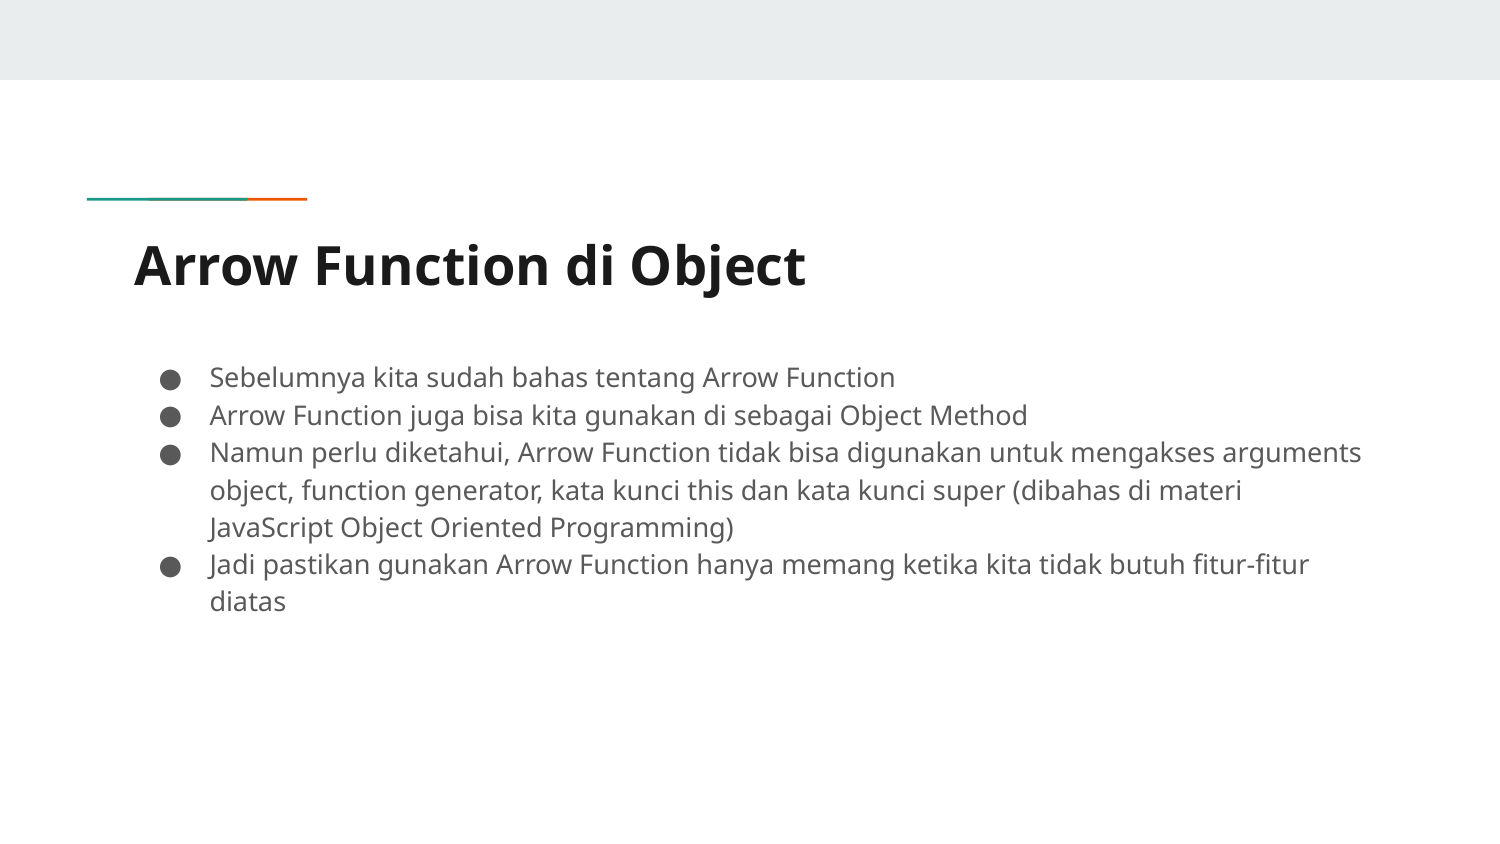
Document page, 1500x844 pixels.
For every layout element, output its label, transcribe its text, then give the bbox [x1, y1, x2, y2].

list Sebelumnya kita sudah bahas tentang Arrow Function Arrow Function juga bisa kita gunakan di sebagai Object Method Namun perlu diketahui, Arrow Function tidak bisa digunakan untuk mengakses arguments object, function generator, kata kunci this dan kata kunci super (dibahas di materi JavaScript Object Oriented Programming) Jadi pastikan gunakan Arrow Function hanya memang ketika kita tidak butuh fitur-fitur diatas [119, 341, 1381, 712]
title Arrow Function di Object [119, 216, 1381, 305]
